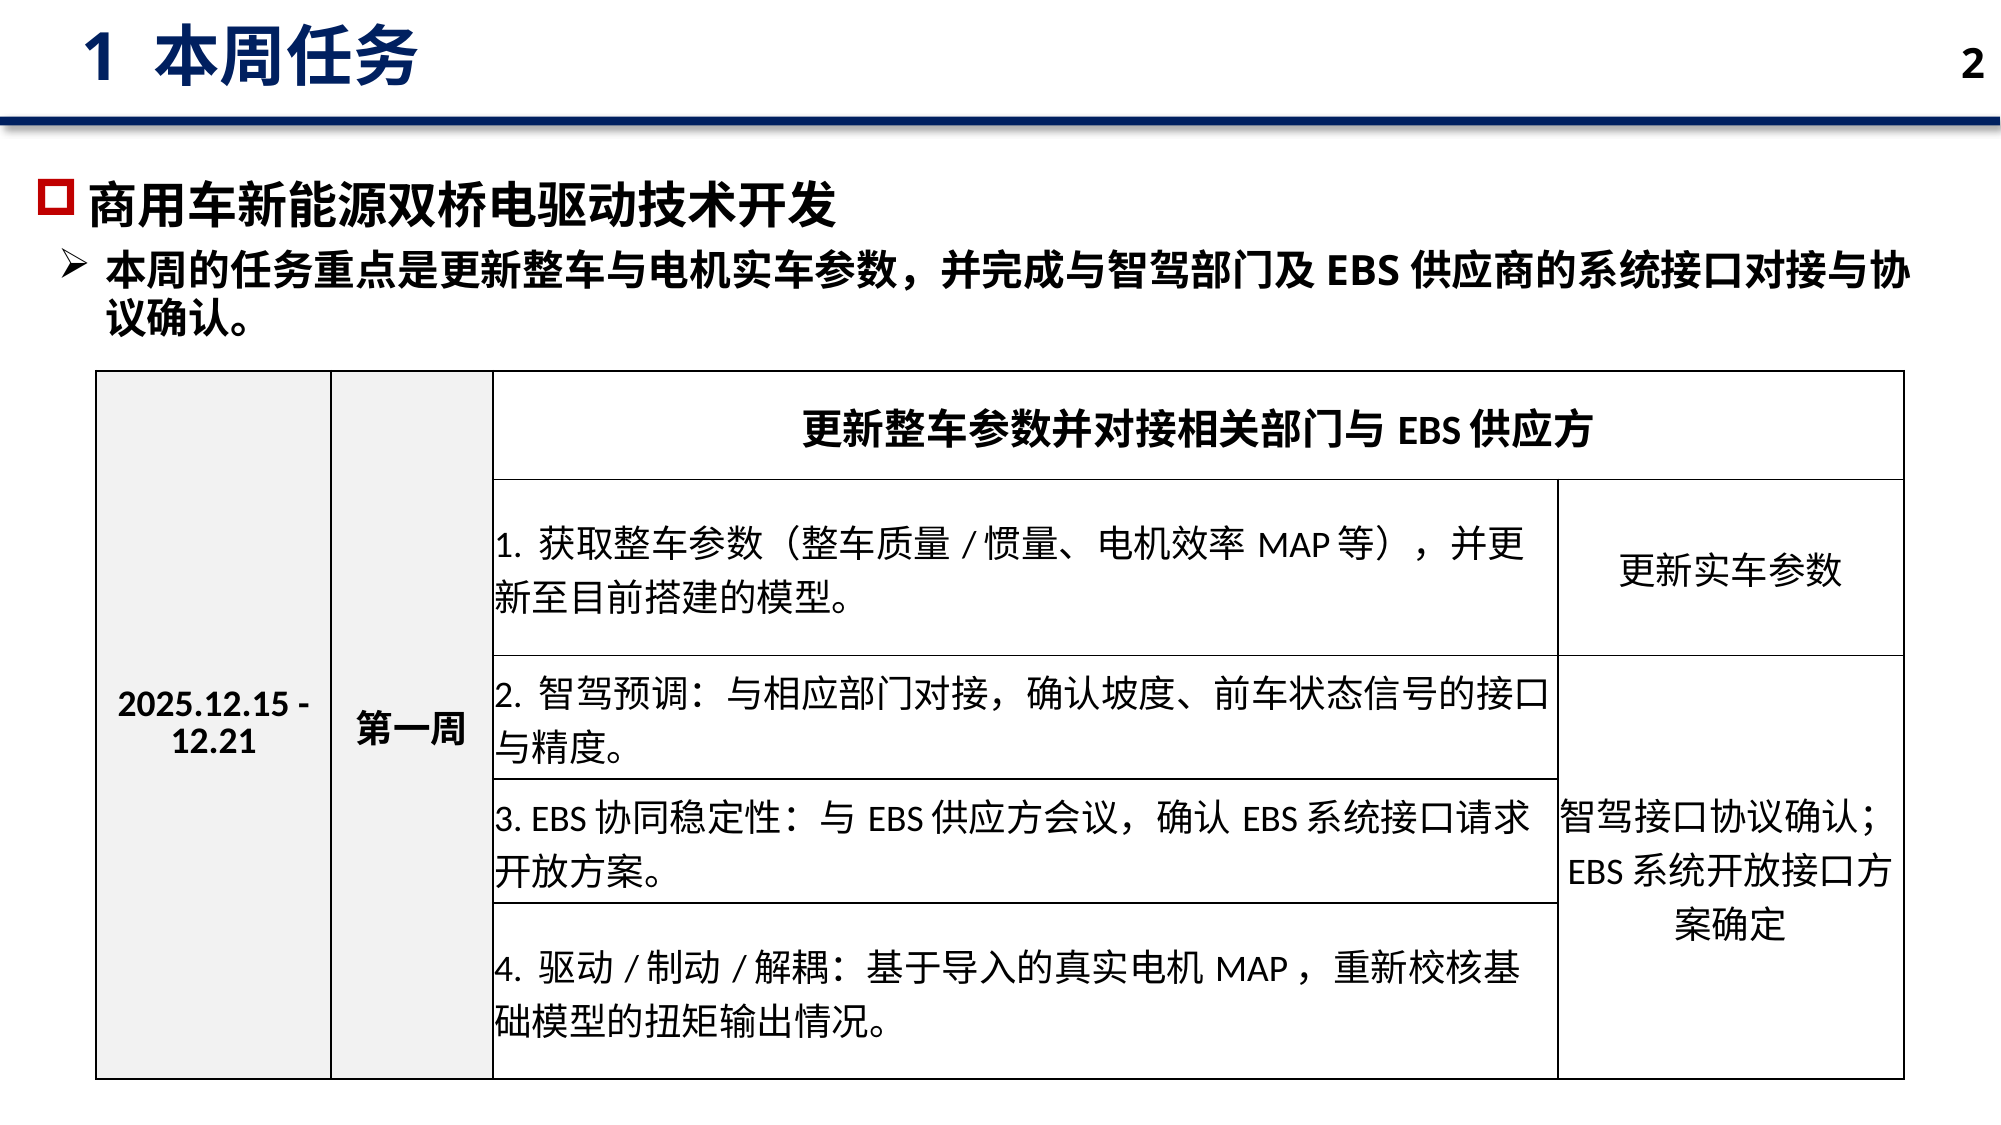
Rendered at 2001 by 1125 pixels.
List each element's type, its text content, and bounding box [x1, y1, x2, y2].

table_header 第一周 [332, 372, 492, 1078]
table_cell 更新实车参数 [1559, 480, 1903, 655]
text_box 商用车新能源双桥电驱动技术开发 [19, 148, 1111, 242]
table_cell 2. 智驾预调：与相应部门对接，确认坡度、前车状态信号的接口与精度。 [494, 656, 1557, 778]
text_box 1 本周任务 [66, 14, 1638, 104]
table_cell 4. 驱动/制动/解耦：基于导入的真实电机MAP，重新校核基础模型的扭矩输出情况。 [494, 904, 1557, 1078]
table_cell 智驾接口协议确认；EBS系统开放接口方案确定 [1559, 656, 1903, 1078]
text_box 本周的任务重点是更新整车与电机实车参数，并完成与智驾部门及EBS供应商的系统接口对接与协议确认。 [43, 238, 1928, 353]
table_cell 1. 获取整车参数（整车质量/惯量、电机效率MAP等），并更新至目前搭建的模型。 [494, 480, 1557, 655]
table_header 更新整车参数并对接相关部门与EBS供应方 [494, 372, 1903, 479]
table_header 2025.12.15 - 12.21 [97, 372, 330, 1078]
table_cell 3. EBS协同稳定性：与EBS供应方会议，确认EBS系统接口请求开放方案。 [494, 780, 1557, 902]
slide_number 2 [1884, 35, 2000, 95]
